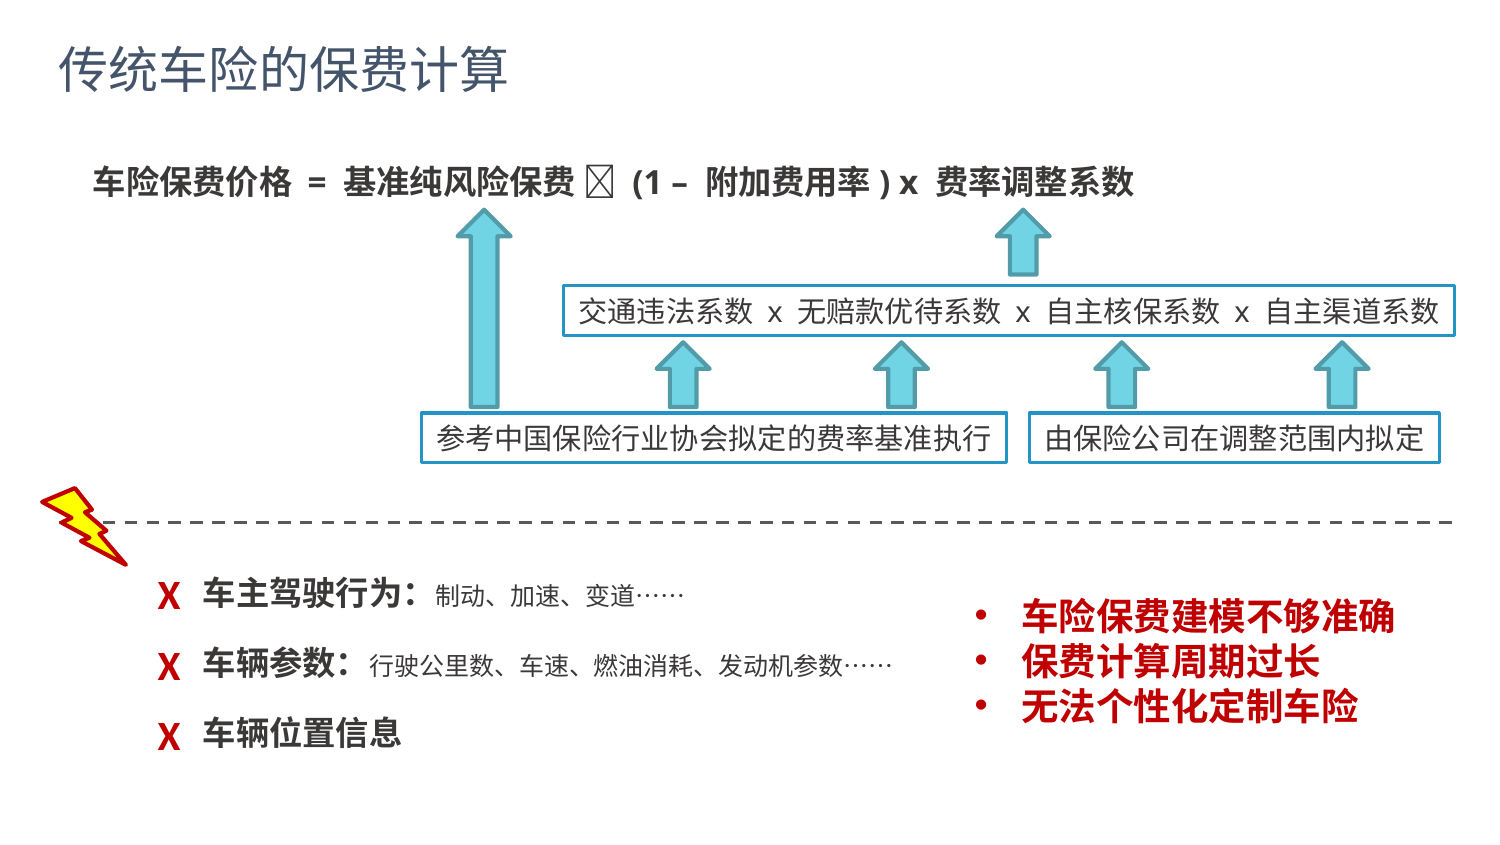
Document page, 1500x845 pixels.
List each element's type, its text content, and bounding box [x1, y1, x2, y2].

text_box [994, 207, 1052, 277]
text_box 车险保费建模不够准确 保费计算周期过长 无法个性化定制车险 [959, 585, 1412, 735]
text_box X [138, 640, 201, 686]
text_box [872, 340, 930, 410]
text_box [455, 207, 513, 410]
text_box 交通违法系数 x 无赔款优待系数 x 自主核保系数 x 自主渠道系数 [563, 285, 1455, 336]
text_box 车主驾驶行为：制动、加速、变道…… 车辆参数：行驶公里数、车速、燃油消耗、发动机参数…… 车辆位置信息 [188, 564, 909, 760]
text_box [40, 486, 99, 522]
text_box 参考中国保险行业协会拟定的费率基准执行 [421, 413, 1007, 463]
text_box [72, 531, 128, 567]
text_box 传统车险的保费计算 [58, 45, 619, 100]
text_box X [138, 570, 201, 616]
text_box 车险保费价格 = 基准纯风险保费 ➗ (1 – 附加费用率) x 费率调整系数 [78, 154, 1226, 209]
text_box [1313, 340, 1371, 410]
text_box [1093, 340, 1151, 410]
text_box X [138, 711, 201, 757]
text_box [654, 340, 712, 410]
text_box 由保险公司在调整范围内拟定 [1029, 413, 1440, 463]
